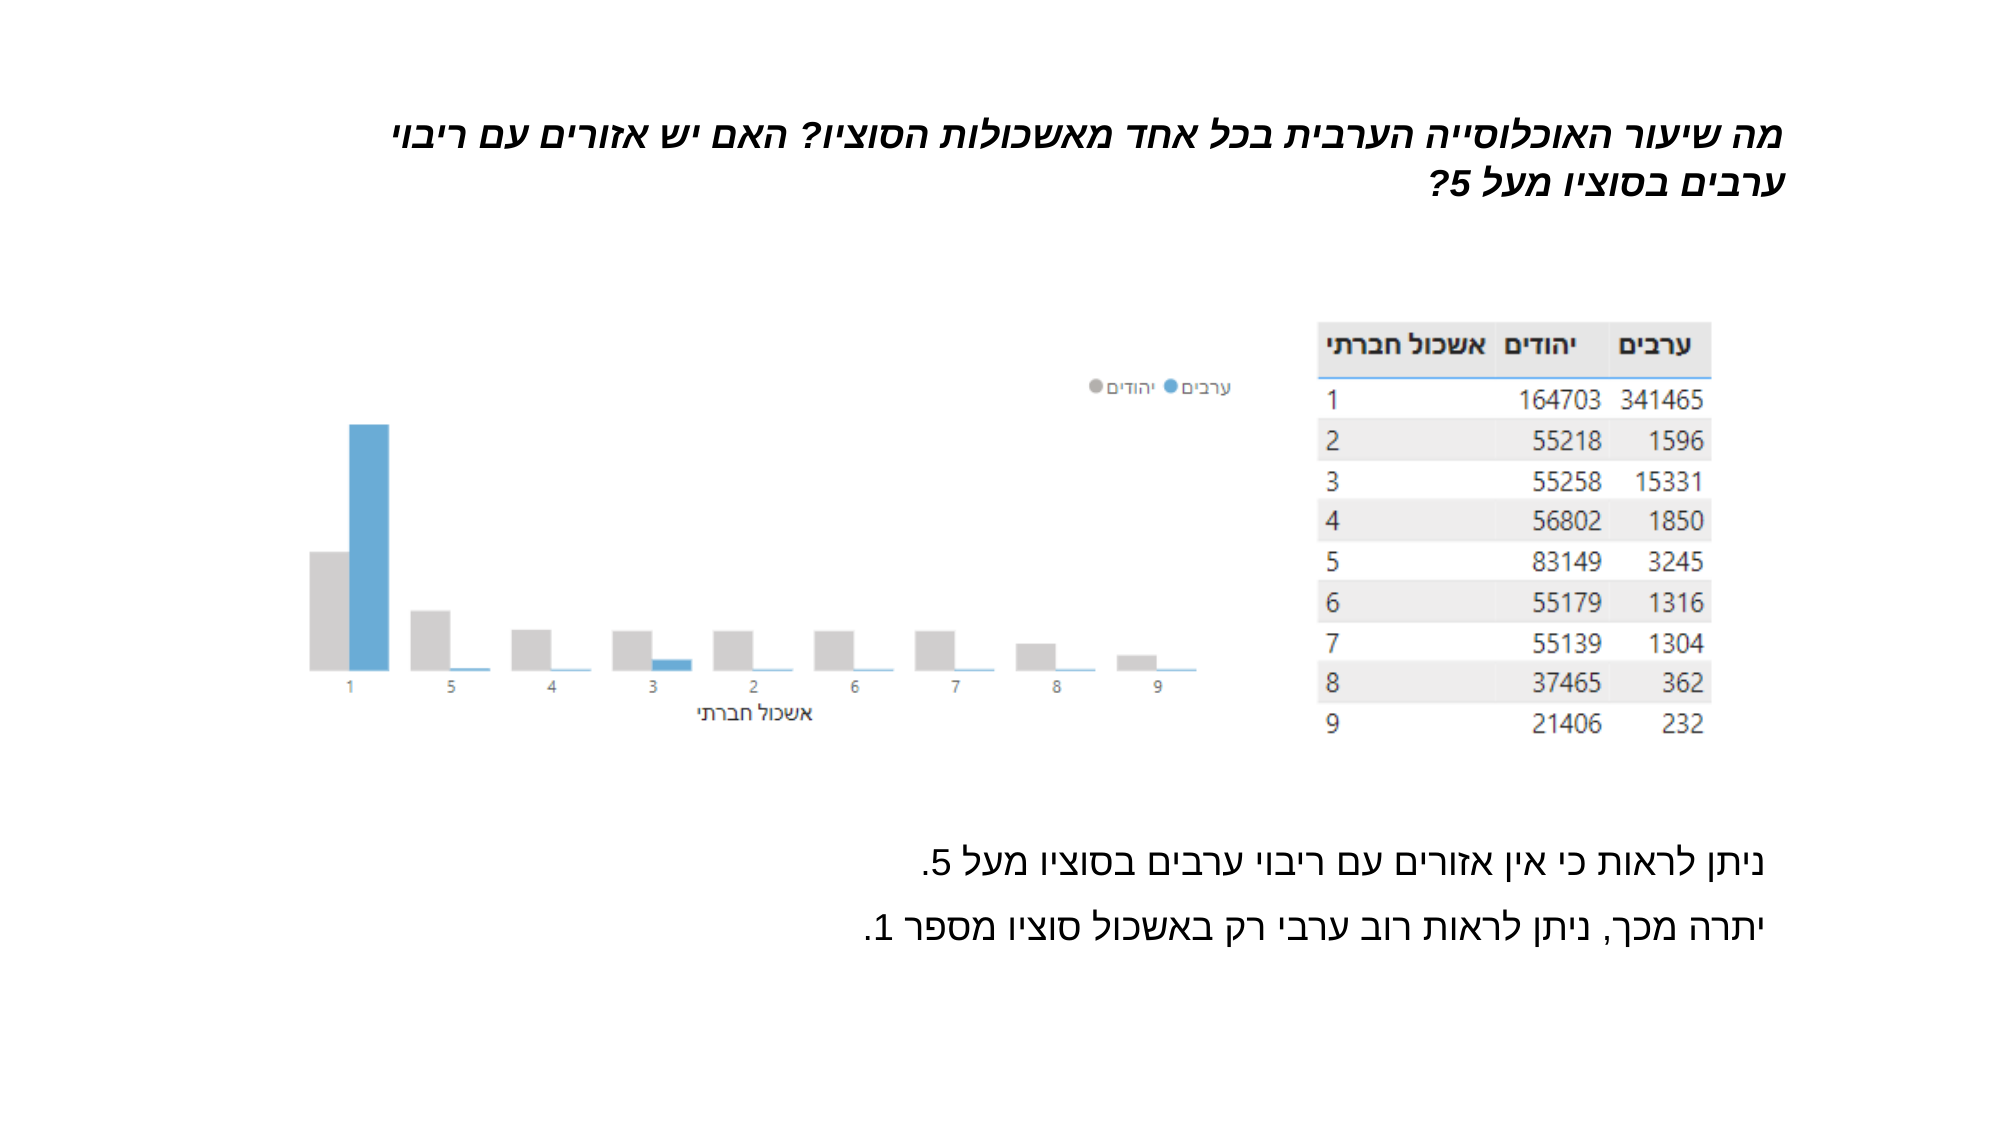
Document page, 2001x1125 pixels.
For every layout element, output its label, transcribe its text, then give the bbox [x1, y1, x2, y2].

picture [280, 318, 1288, 787]
picture [1297, 298, 1736, 785]
text_box מה שיעור האוכלוסייה הערבית בכל אחד מאשכולות הסוציו? האם יש אזורים עם ריבוי ערבים בסוציו מעל 5? [311, 100, 1801, 274]
text_box ניתן לראות כי אין אזורים עם ריבוי ערבים בסוציו מעל 5. יתרה מכך, ניתן לראות רוב ערבי רק באשכול סוציו מספר 1. [253, 827, 1782, 1017]
